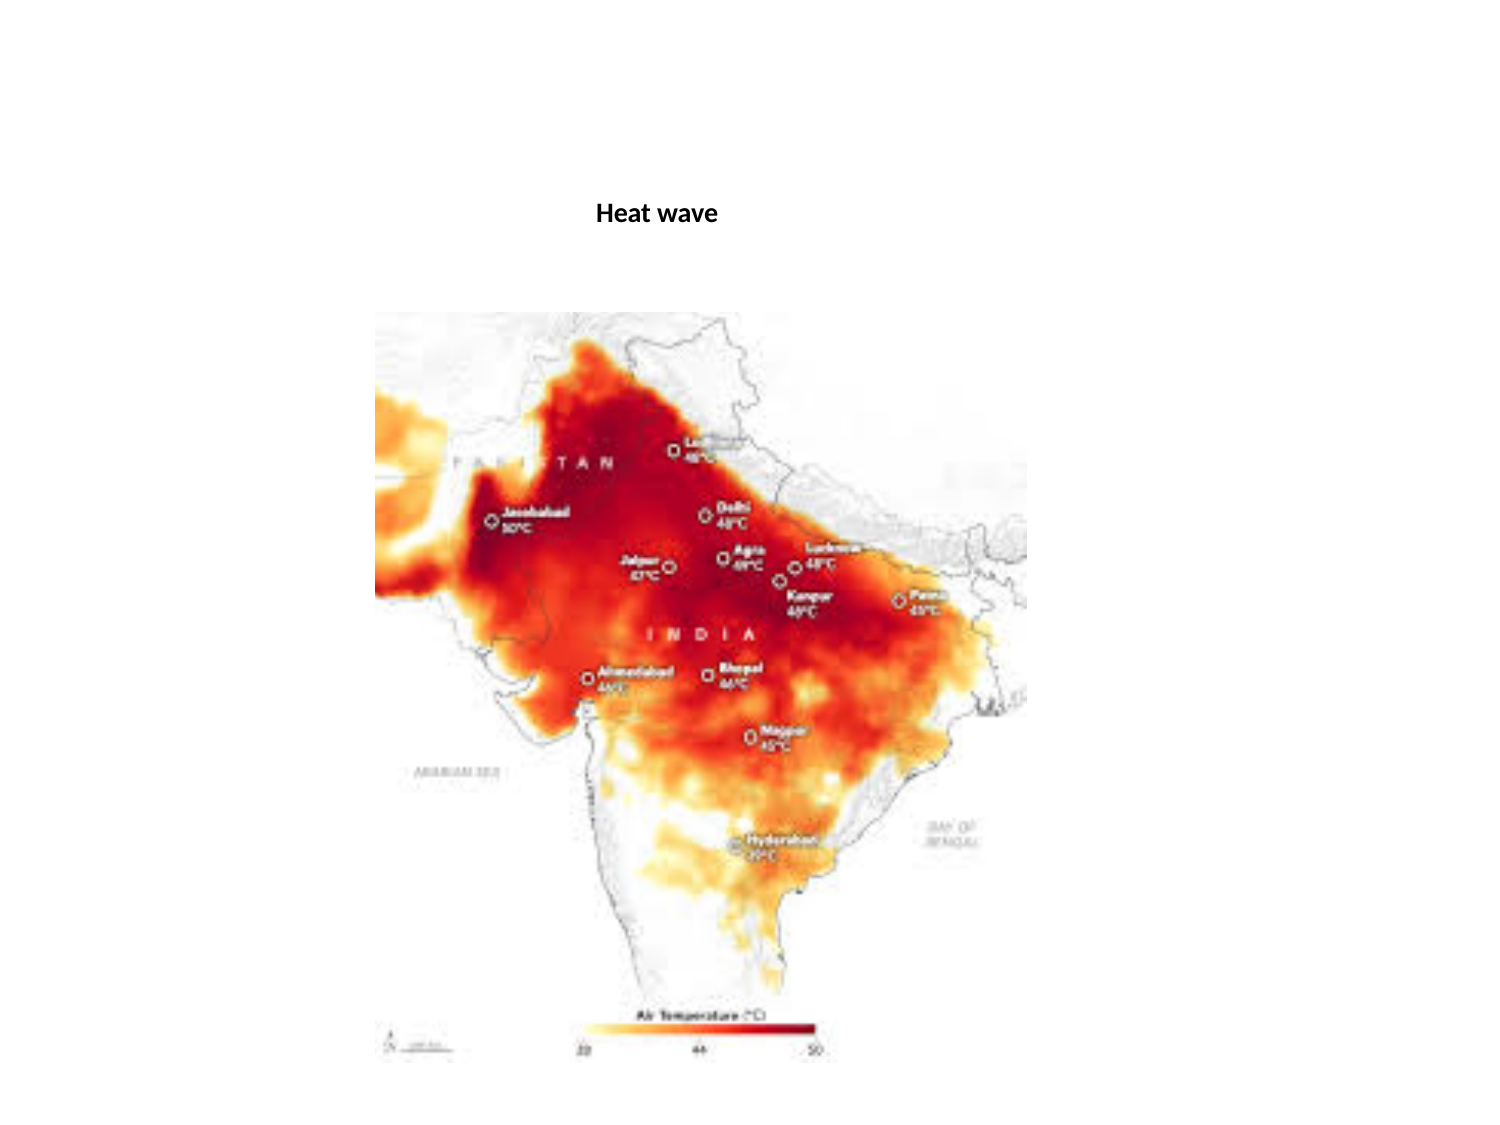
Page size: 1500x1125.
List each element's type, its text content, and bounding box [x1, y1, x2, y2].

picture [374, 312, 1027, 1063]
text_box Heat wave [581, 187, 1097, 236]
